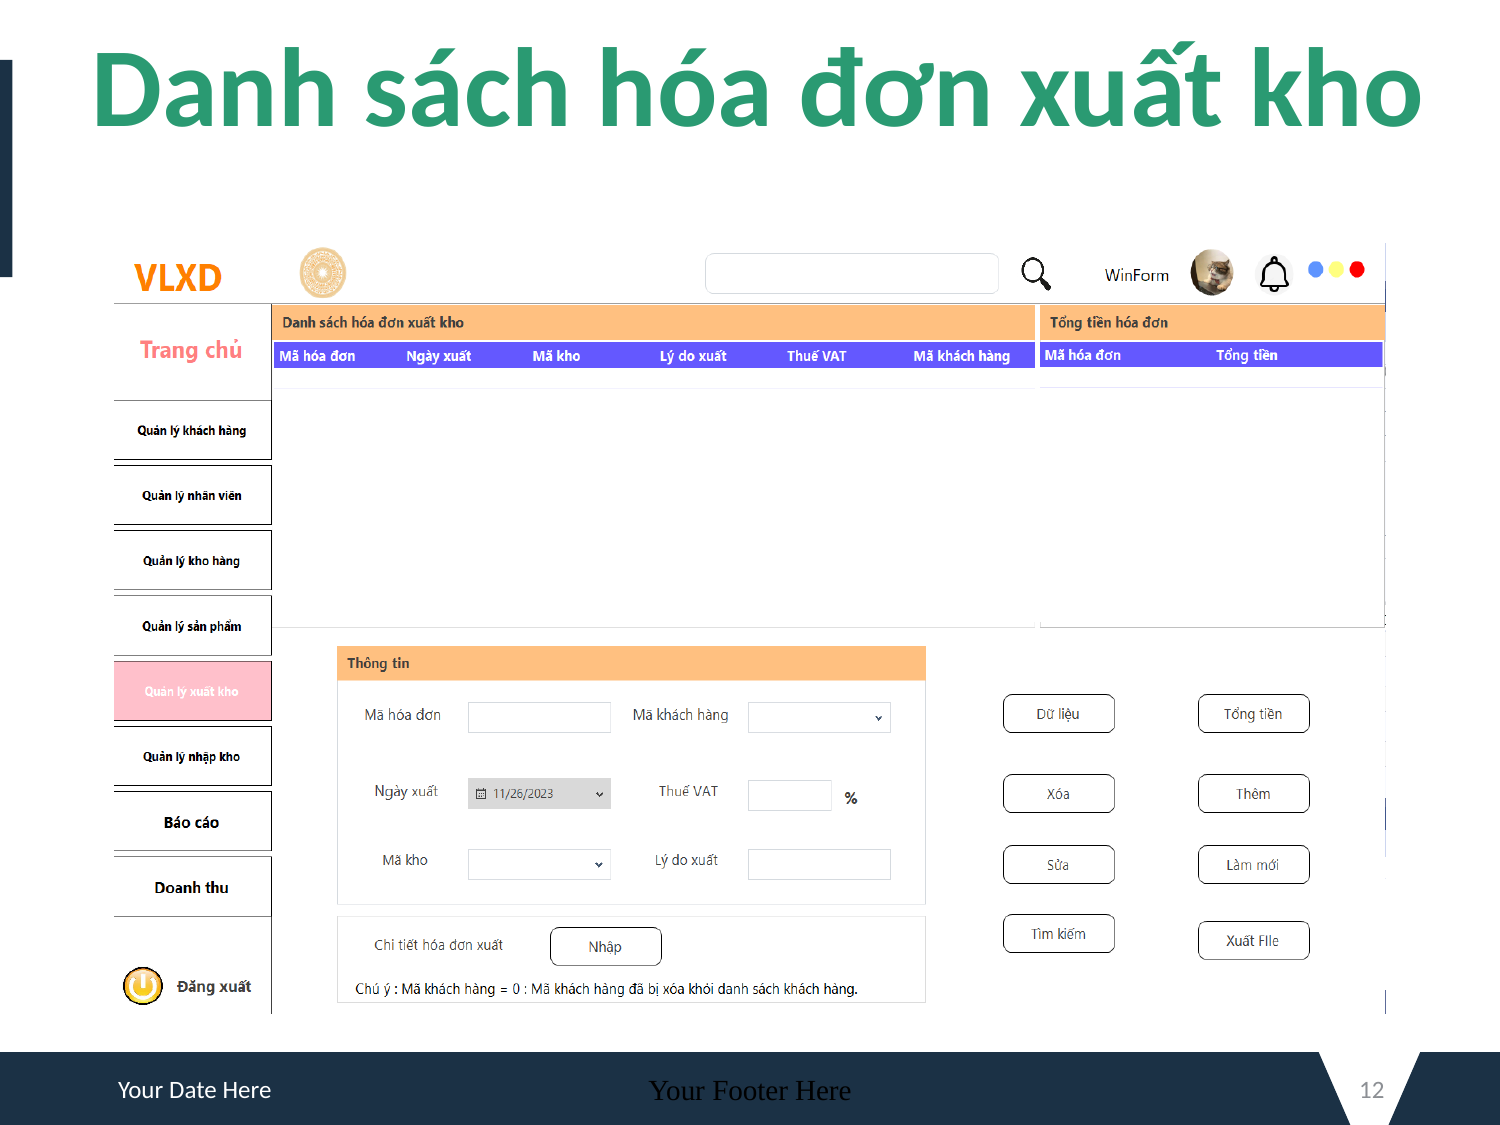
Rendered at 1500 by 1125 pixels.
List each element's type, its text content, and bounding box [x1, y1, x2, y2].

slide_number Your Date Here [103, 1058, 369, 1119]
footer Your Footer Here [415, 1058, 1085, 1119]
text_box Danh sách hóa đơn xuất kho [76, 6, 1500, 157]
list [114, 243, 1386, 1014]
slide_number 12 [1328, 1058, 1400, 1119]
